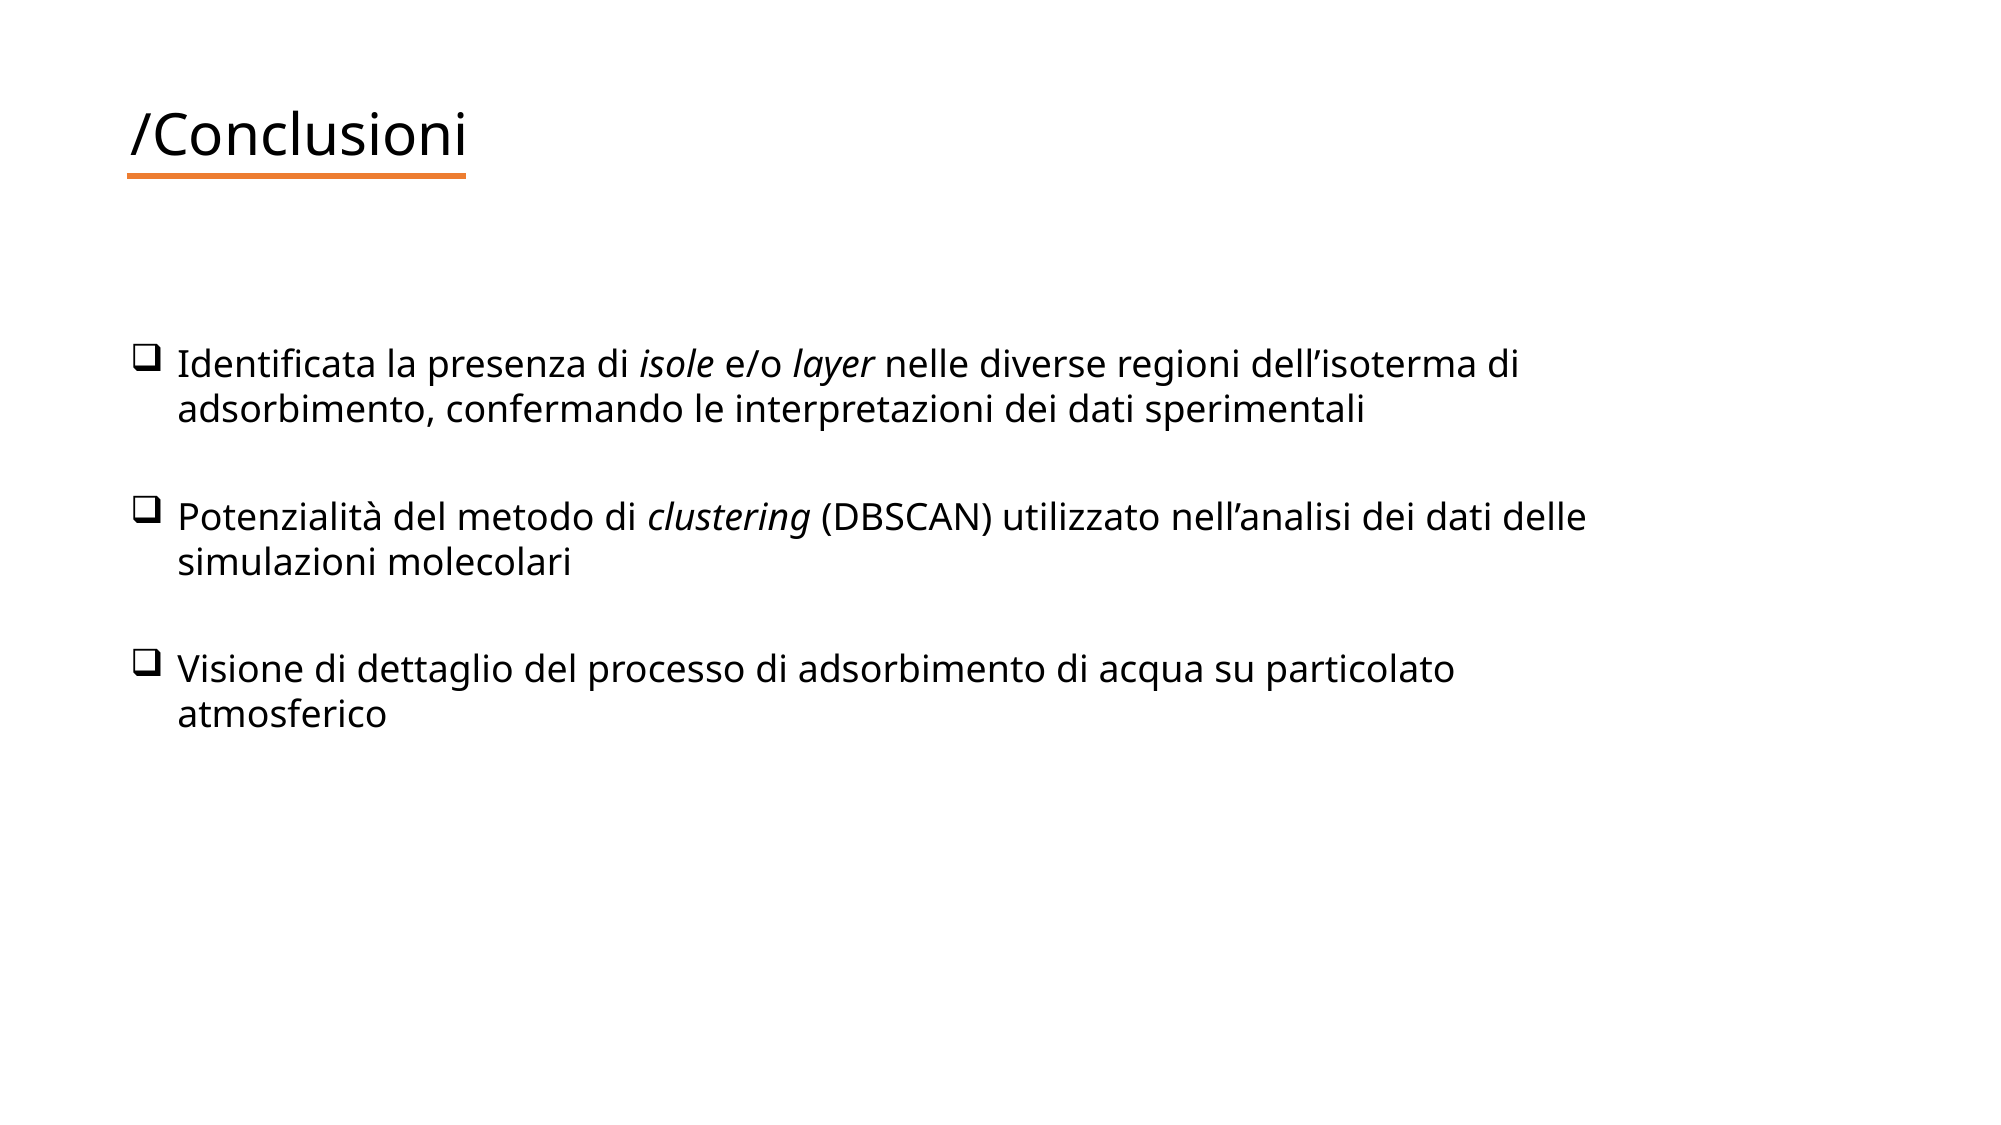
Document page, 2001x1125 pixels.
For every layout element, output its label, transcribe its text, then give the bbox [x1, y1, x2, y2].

text_box Identificata la presenza di isole e/o layer nelle diverse regioni dell’isoterma di adsorbimento, confermando le interpretazioni dei dati sperimentali Potenzialità del metodo di clustering (DBSCAN) utilizzato nell’analisi dei dati delle simulazioni molecolari Visione di dettaglio del processo di adsorbimento di acqua su particolato atmosferico [115, 332, 1625, 938]
text_box /Conclusioni [115, 90, 1432, 175]
